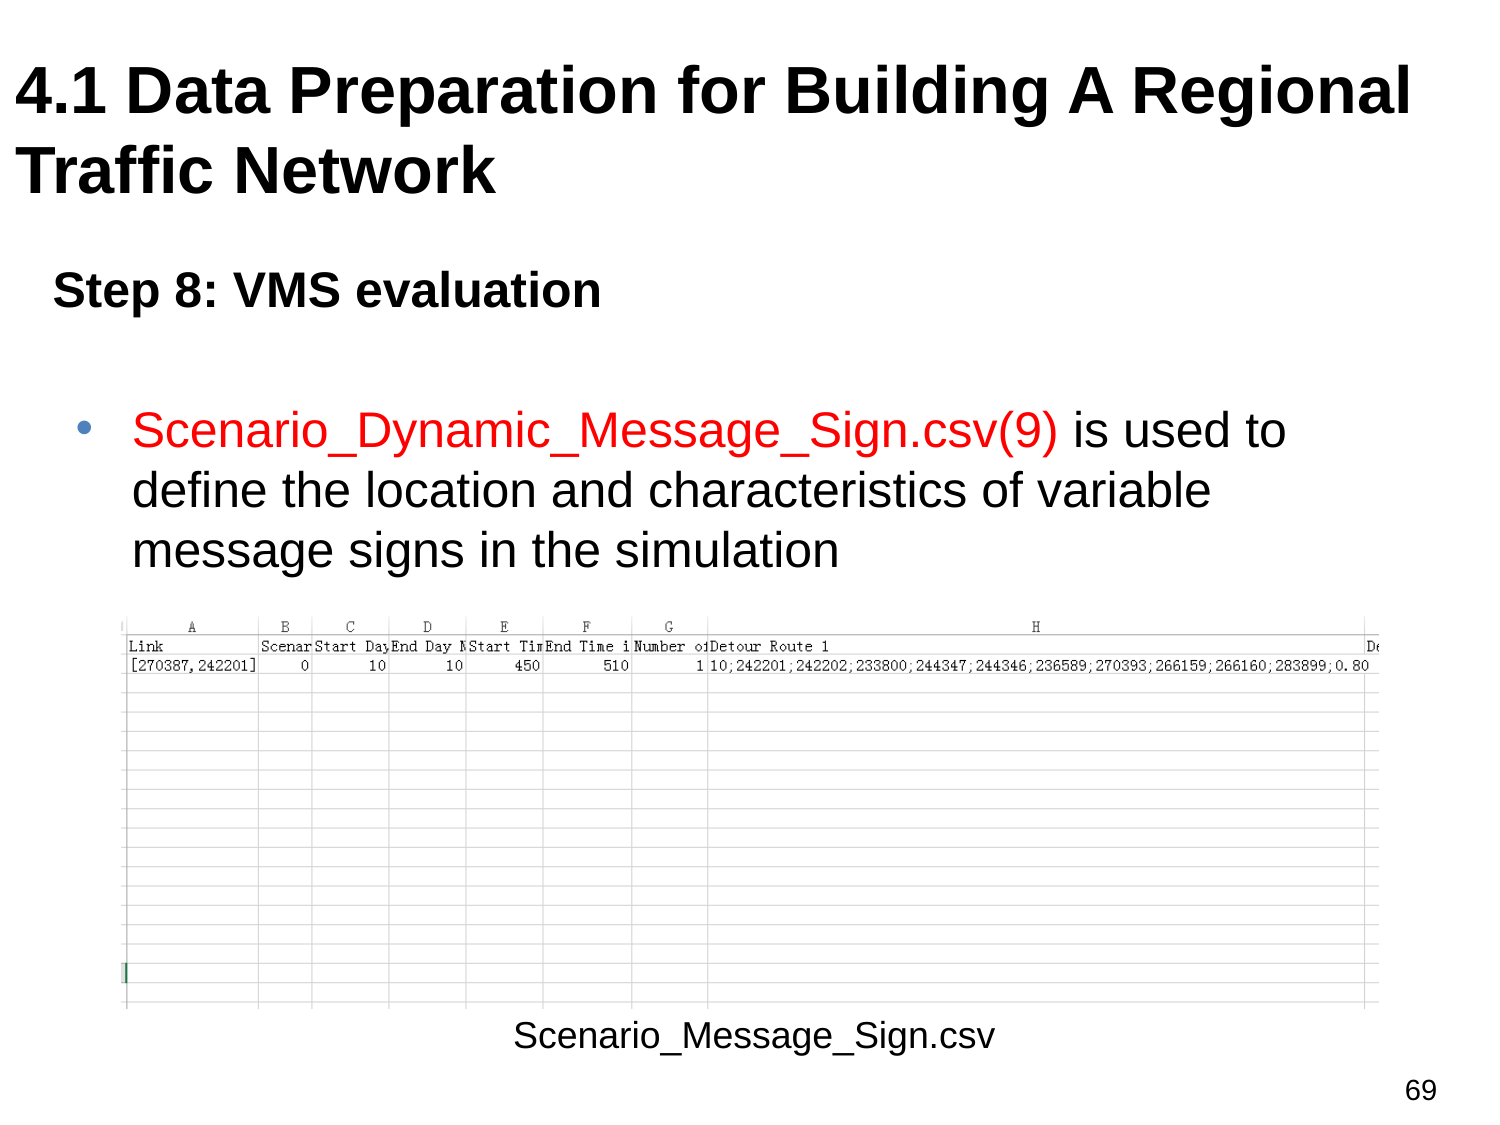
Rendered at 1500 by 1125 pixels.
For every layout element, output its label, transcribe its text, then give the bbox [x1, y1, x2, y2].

text_box Step 8: VMS evaluation [37, 247, 1465, 357]
list Scenario_Dynamic_Message_Sign.csv(9) is used to define the location and characteristics of variable message signs in the simulation [60, 390, 1435, 634]
text_box Scenario_Message_Sign.csv [498, 1018, 1045, 1064]
picture [120, 616, 1379, 1009]
text_box 4.1 Data Preparation for Building A Regional Traffic Network [0, 6, 1500, 247]
text_box 69 [1390, 1063, 1482, 1124]
